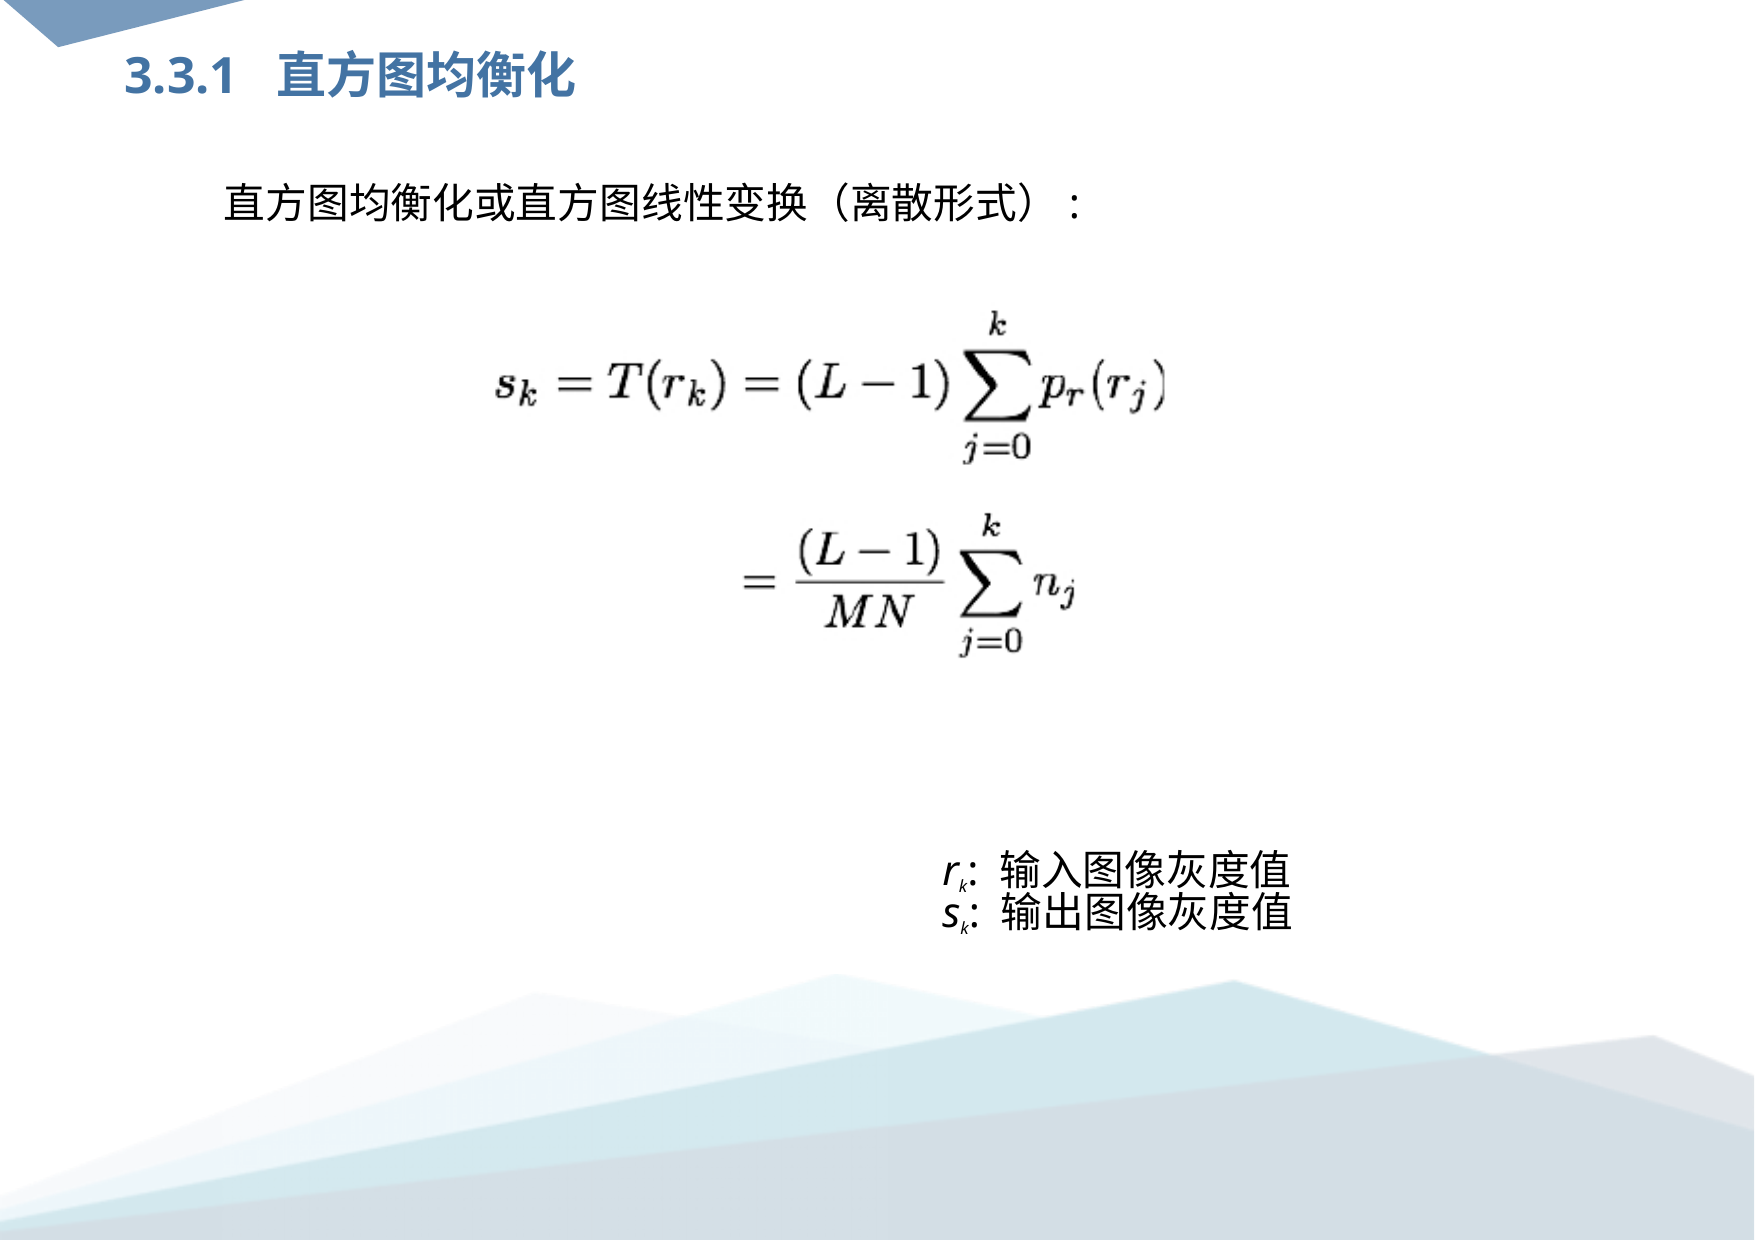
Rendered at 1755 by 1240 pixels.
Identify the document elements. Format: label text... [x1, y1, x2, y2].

picture [741, 489, 1078, 660]
text_box 直方图均衡化或直方图线性变换（离散形式）: [223, 177, 1709, 235]
picture [0, 974, 1755, 1240]
text_box [3, 0, 245, 48]
picture [494, 287, 1167, 467]
text_box 3.3.1 直方图均衡化 [124, 63, 1447, 111]
text_box rk: 输入图像灰度值 sk: 输出图像灰度值 [942, 854, 1708, 946]
